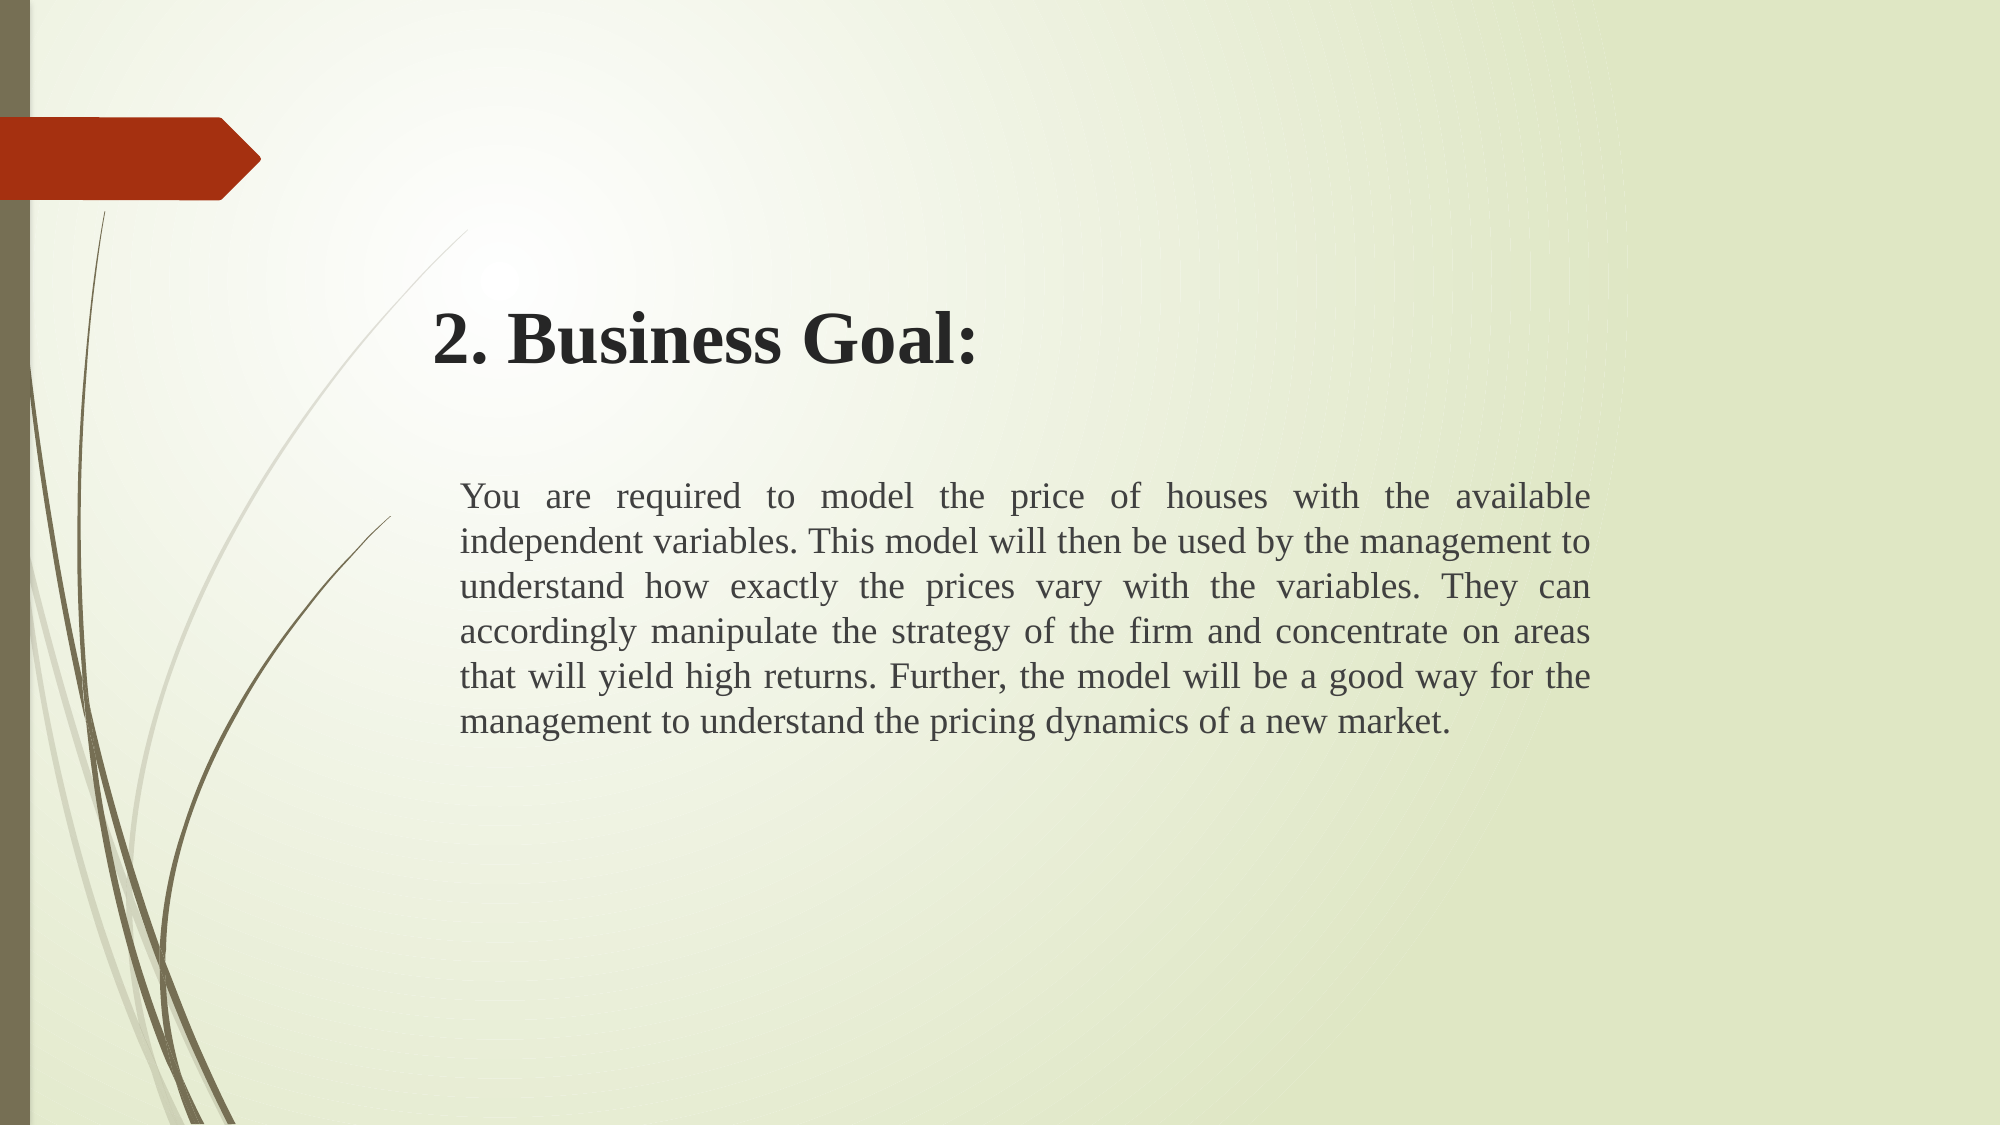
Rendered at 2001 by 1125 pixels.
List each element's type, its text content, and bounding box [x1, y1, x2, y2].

list You are required to model the price of houses with the available independent variables. This model will then be used by the management to understand how exactly the prices vary with the variables. They can accordingly manipulate the strategy of the firm and concentrate on areas that will yield high returns. Further, the model will be a good way for the management to understand the pricing dynamics of a new market. [444, 463, 1608, 876]
title 2. Business Goal: [417, 280, 1880, 453]
